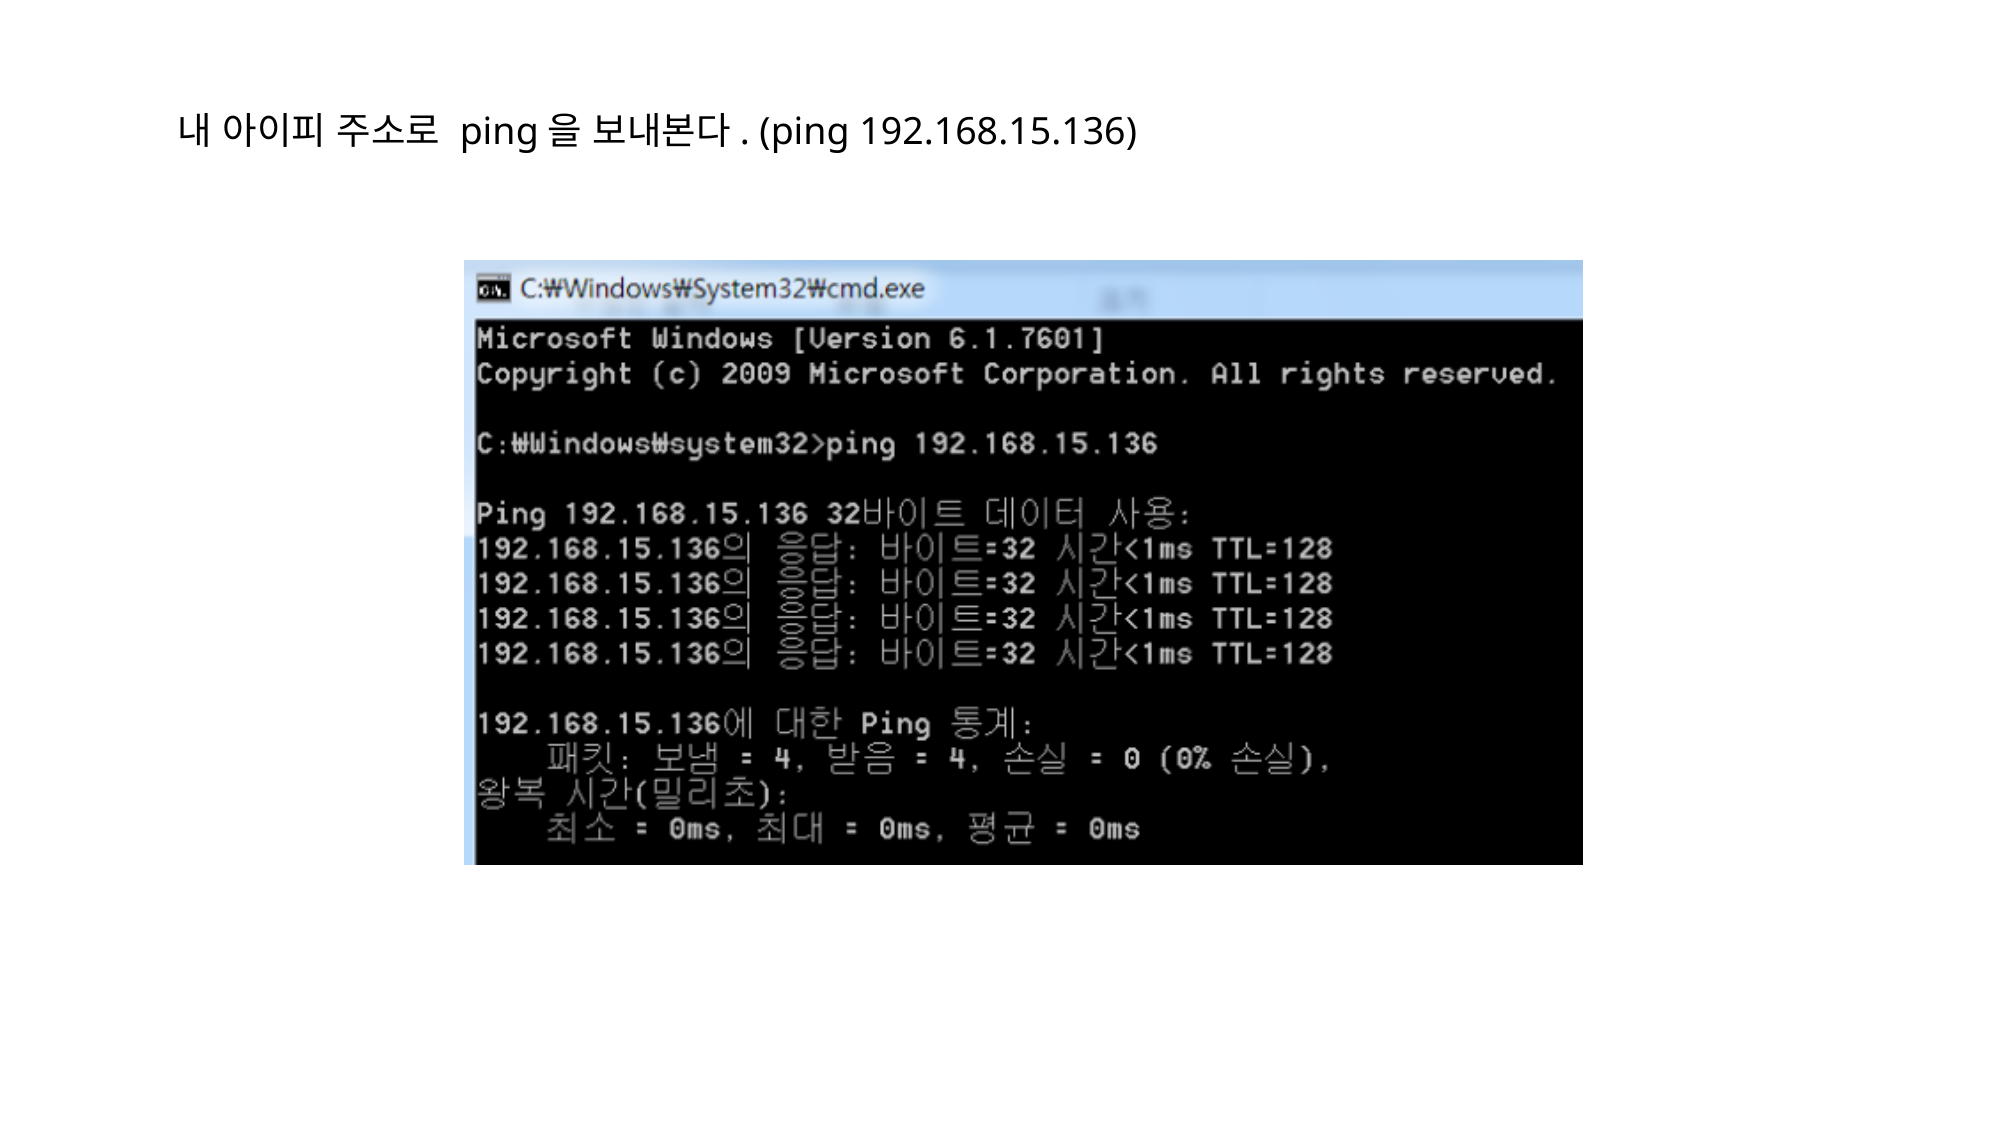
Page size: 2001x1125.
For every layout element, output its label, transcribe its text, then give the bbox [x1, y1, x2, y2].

text_box 내 아이피 주소로 ping을 보내본다. (ping 192.168.15.136) [163, 99, 1400, 160]
picture [464, 260, 1583, 865]
